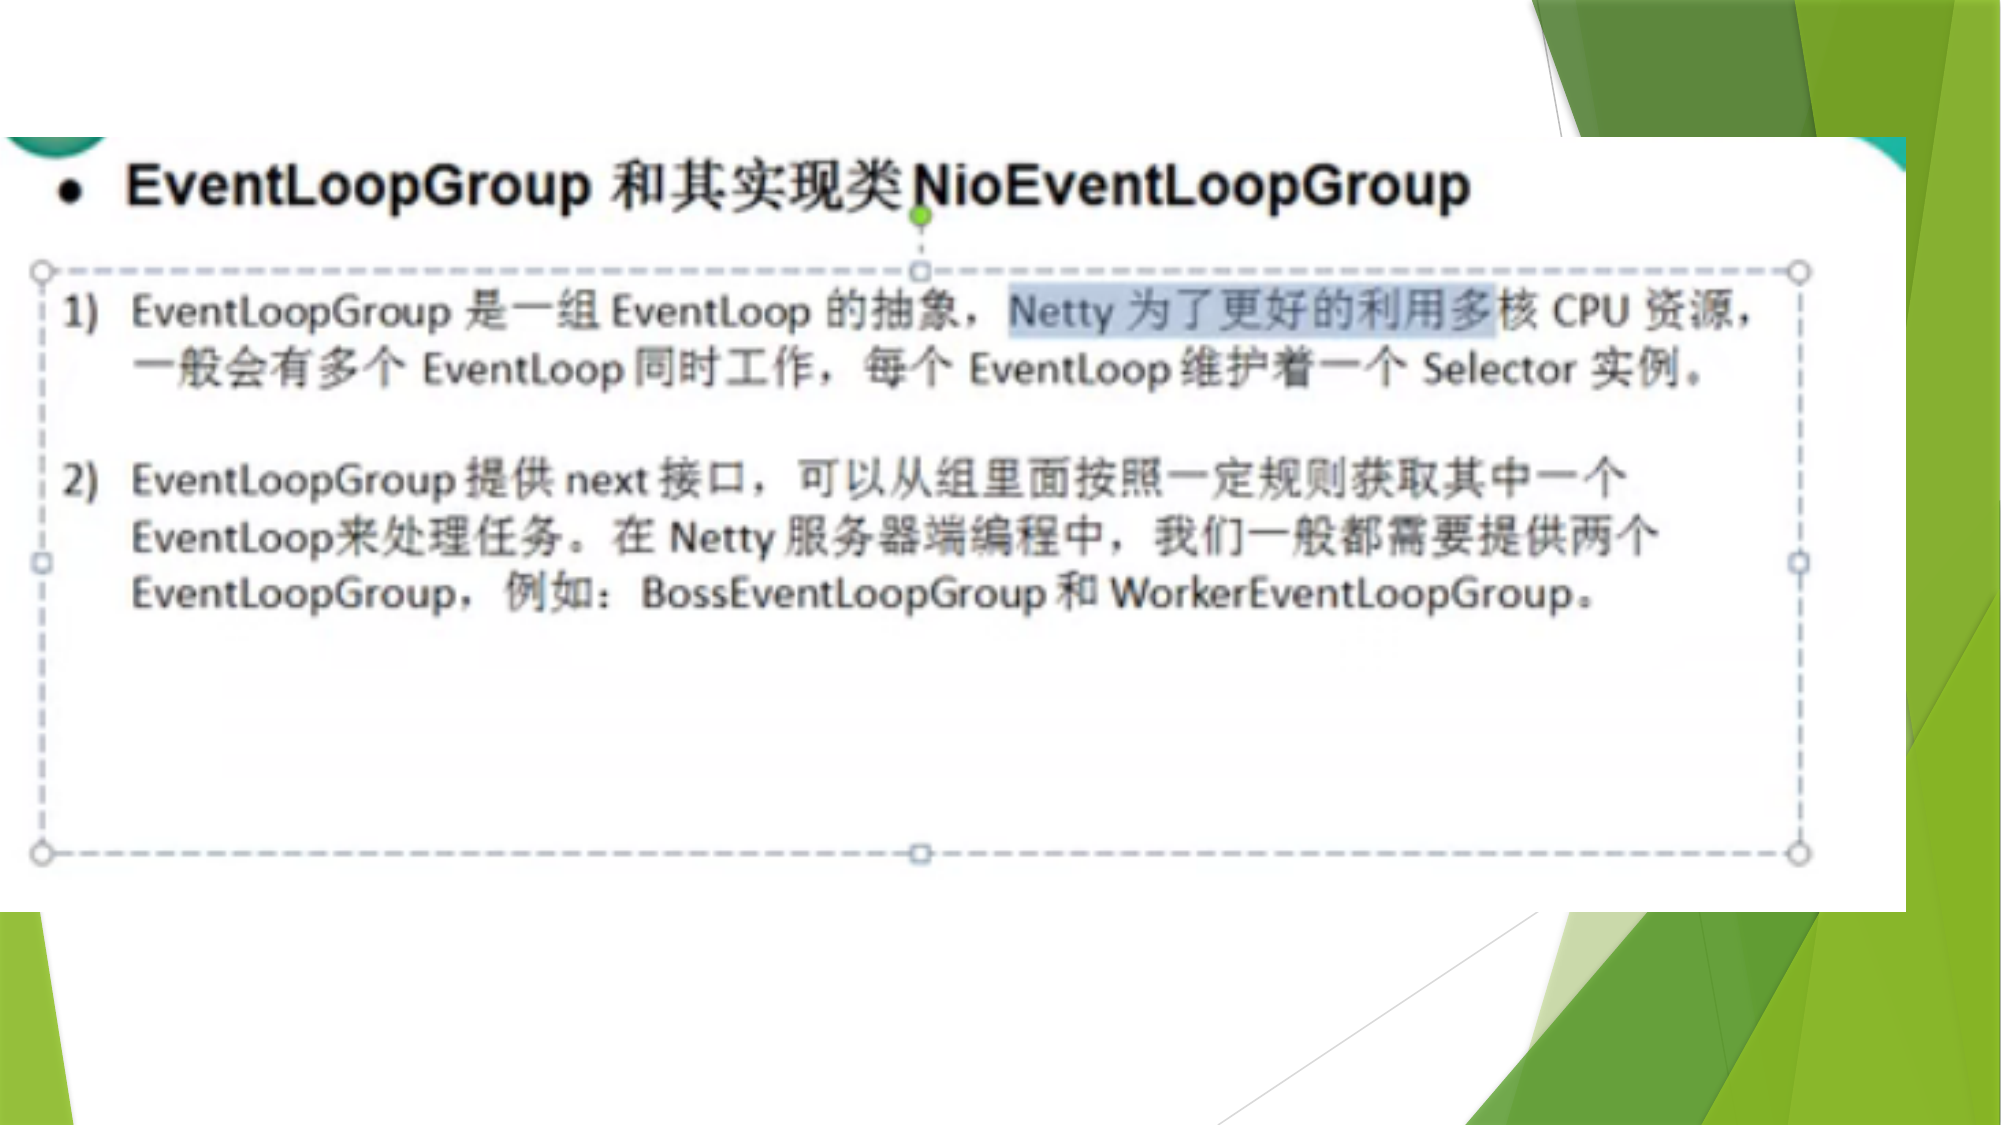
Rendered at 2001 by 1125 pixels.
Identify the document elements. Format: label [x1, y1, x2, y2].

picture [0, 137, 1906, 912]
